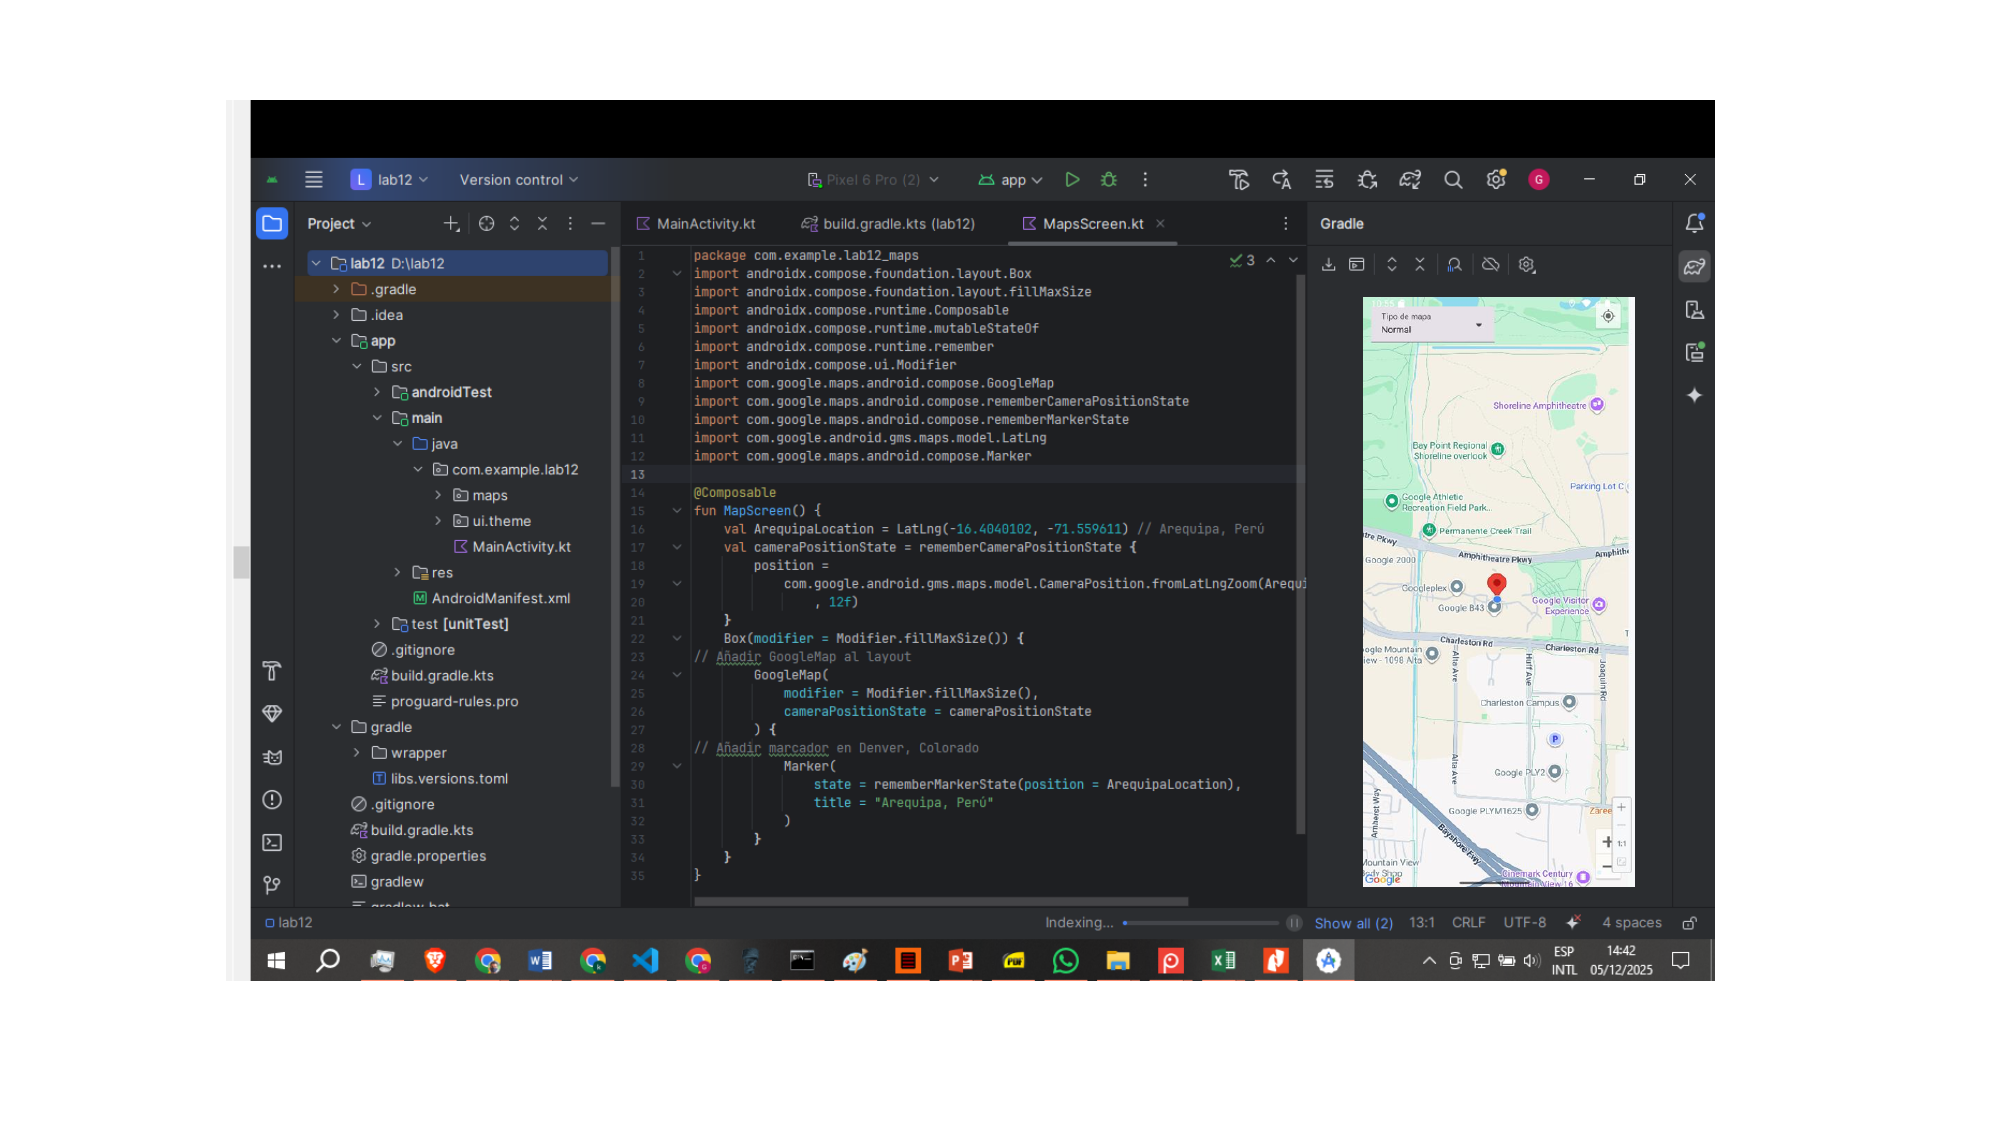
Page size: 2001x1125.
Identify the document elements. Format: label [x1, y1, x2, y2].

picture [226, 100, 1715, 981]
